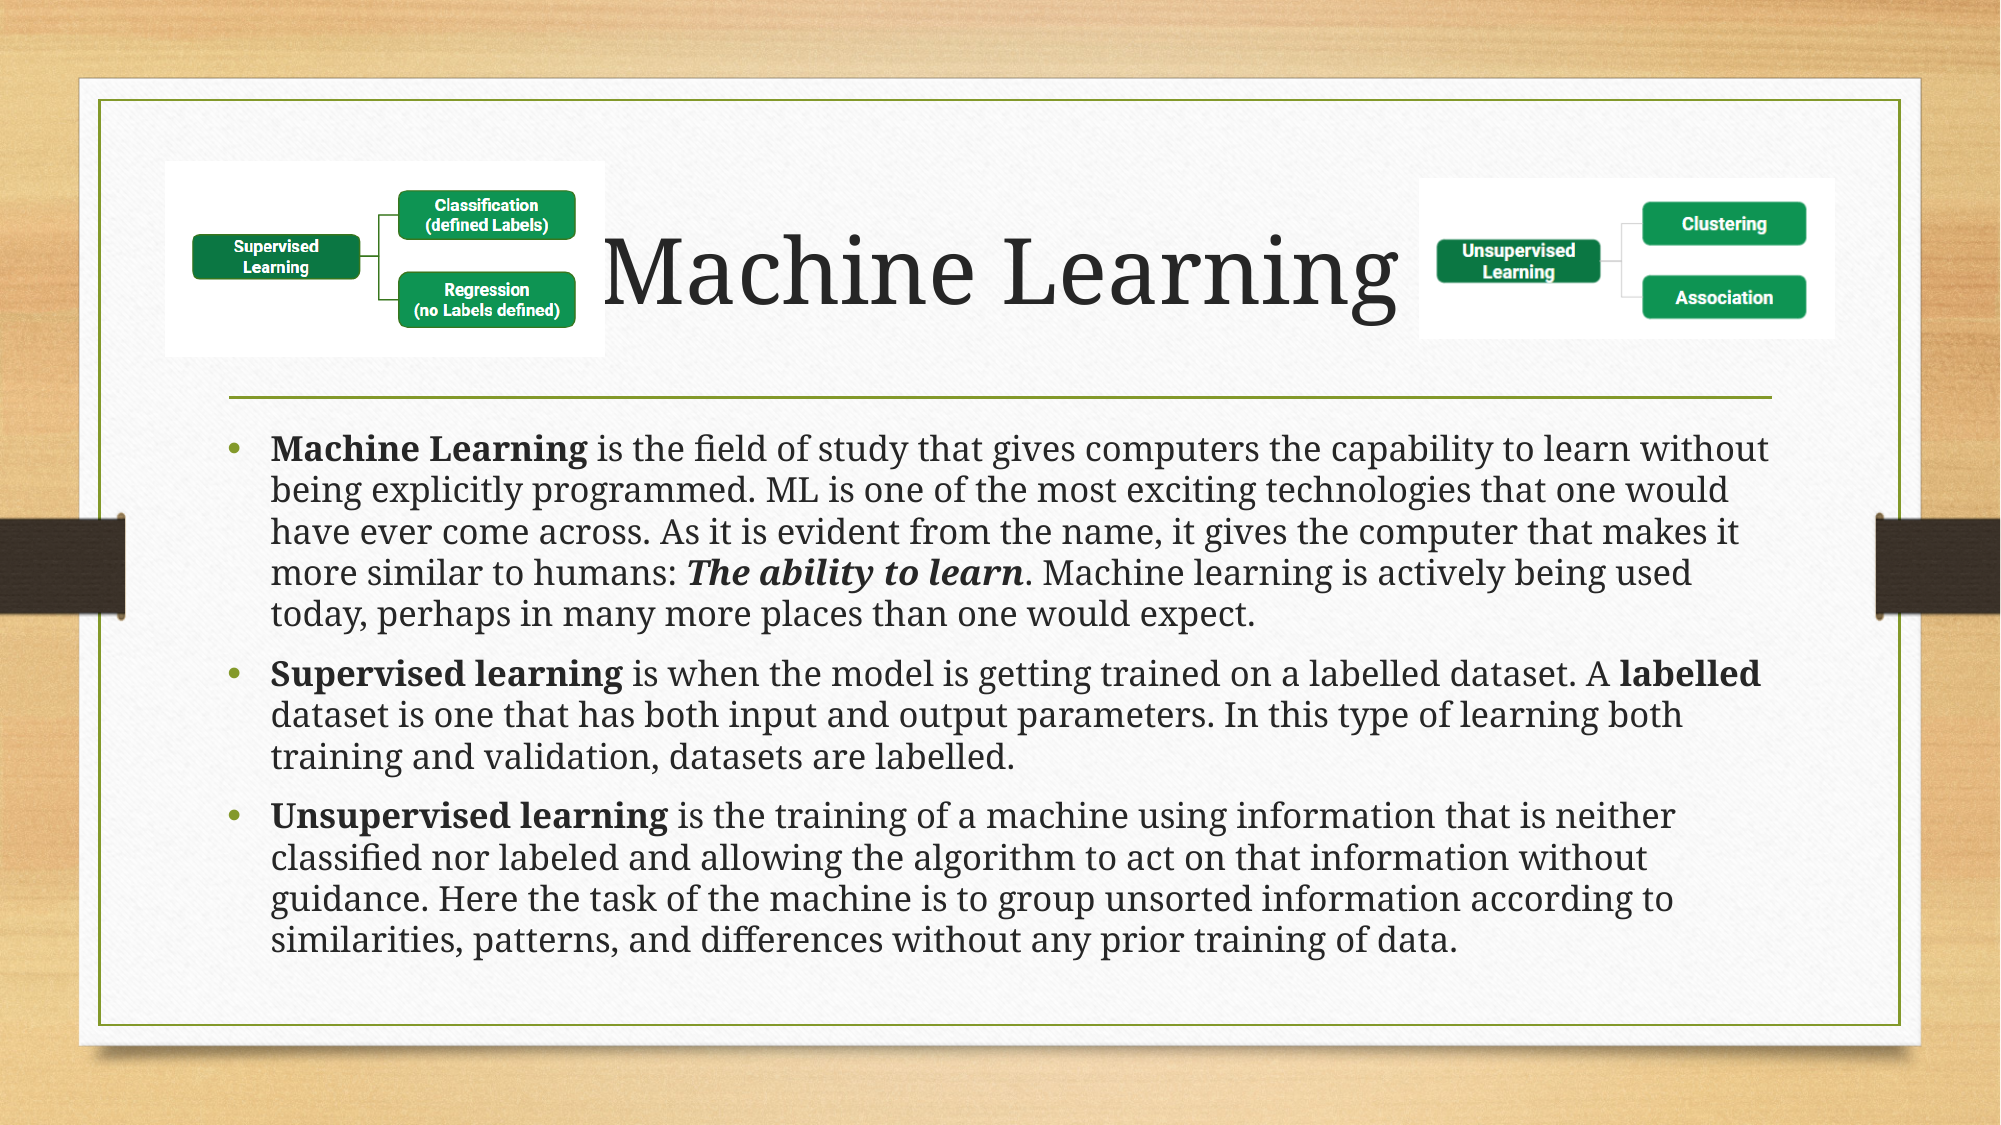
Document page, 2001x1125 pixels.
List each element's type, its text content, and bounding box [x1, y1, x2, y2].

list Machine Learning is the field of study that gives computers the capability to learn without being explicitly programmed. ML is one of the most exciting technologies that one would have ever come across. As it is evident from the name, it gives the computer that makes it more similar to humans: The ability to learn. Machine learning is actively being used today, perhaps in many more places than one would expect. Supervised learning is when the model is getting trained on a labelled dataset. A labelled dataset is one that has both input and output parameters. In this type of learning both training and validation, datasets are labelled. Unsupervised learning is the training of a machine using information that is neither classified nor labeled and allowing the algorithm to act on that information without guidance. Here the task of the machine is to group unsorted information according to similarities, patterns, and differences without any prior training of data. [212, 419, 1788, 975]
title Machine Learning [212, 161, 1788, 375]
picture [0, 0, 2001, 1125]
